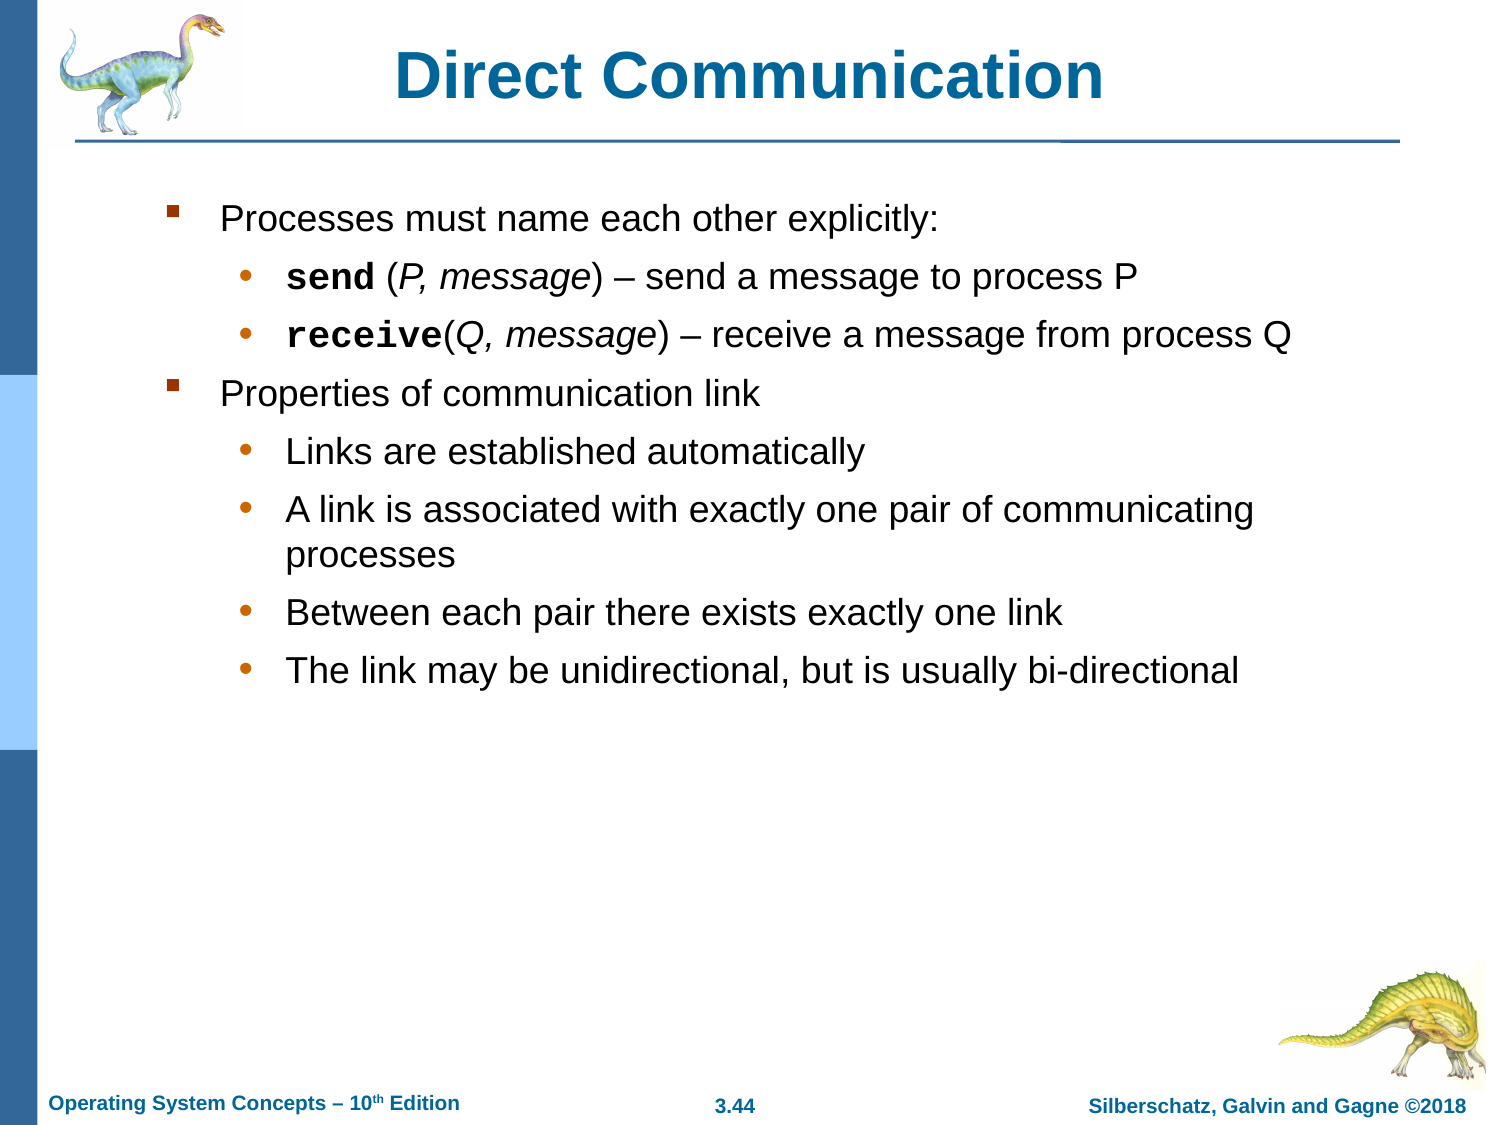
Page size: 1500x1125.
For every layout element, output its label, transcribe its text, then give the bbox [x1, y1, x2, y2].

list Processes must name each other explicitly: send (P, message) – send a message to process P receive(Q, message) – receive a message from process Q Properties of communication link Links are established automatically A link is associated with exactly one pair of communicating processes Between each pair there exists exactly one link The link may be unidirectional, but is usually bi-directional [148, 186, 1402, 930]
picture [46, 0, 243, 149]
title Direct Communication [75, 24, 1425, 119]
picture [1275, 959, 1486, 1090]
